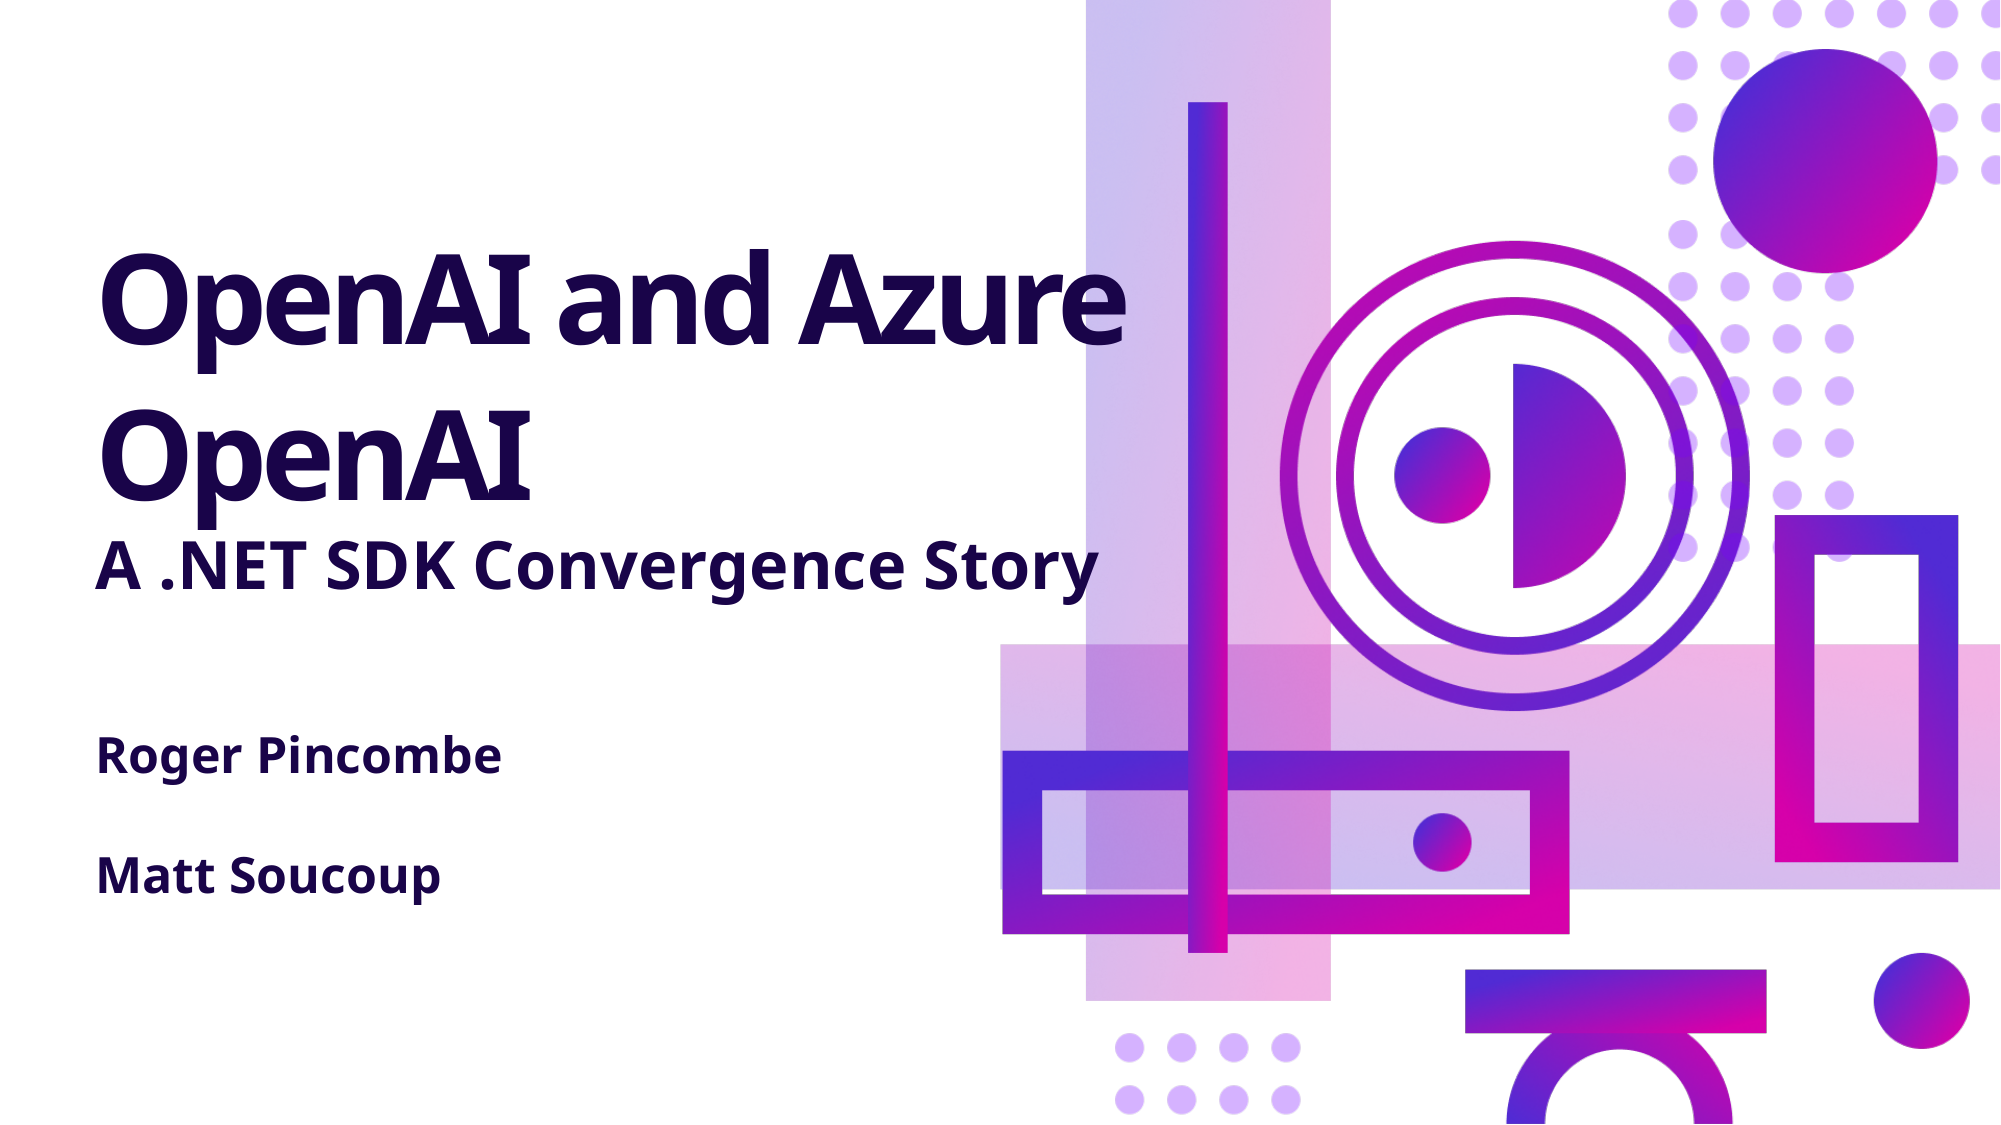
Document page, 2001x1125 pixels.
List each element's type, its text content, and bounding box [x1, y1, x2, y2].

title OpenAI and Azure OpenAI [95, 212, 1140, 522]
picture [0, 0, 2001, 1125]
list A .NET SDK Convergence Story [95, 522, 1177, 685]
text_box Roger Pincombe Matt Soucoup [95, 723, 987, 904]
